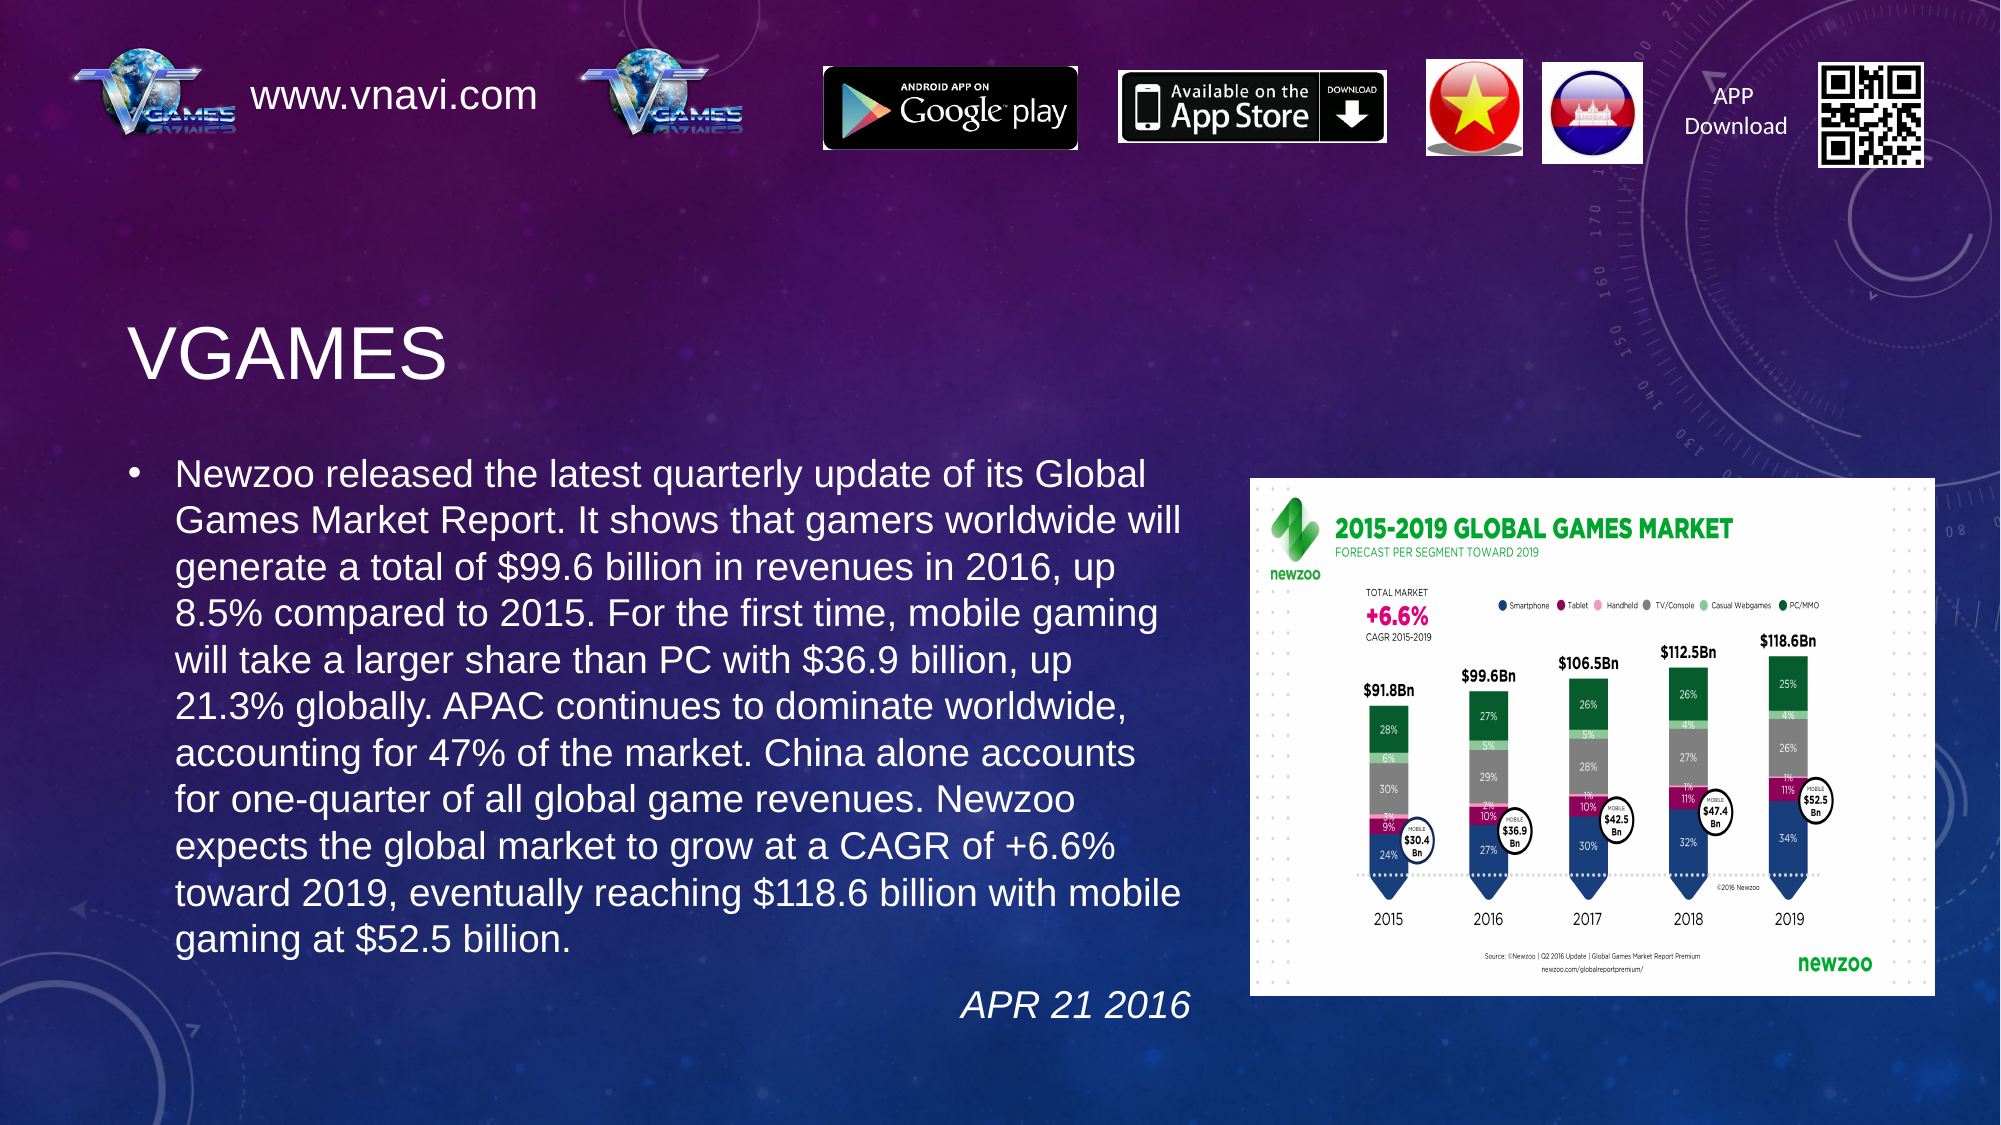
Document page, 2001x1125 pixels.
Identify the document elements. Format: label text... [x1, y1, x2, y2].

text_box APP Download [1654, 72, 1812, 147]
text_box VGAMES [112, 296, 1313, 402]
list Newzoo released the latest quarterly update of its Global Games Market Report. It shows that gamers worldwide will generate a total of $99.6 billion in revenues in 2016, up 8.5% compared to 2015. For the first time, mobile gaming will take a larger share than PC with $36.9 billion, up 21.3% globally. APAC continues to dominate worldwide, accounting for 47% of the market. China alone accounts for one-quarter of all global game revenues. Newzoo expects the global market to grow at a CAGR of +6.6% toward 2019, eventually reaching $118.6 billion with mobile gaming at $52.5 billion. APR 21 2016 [112, 438, 1207, 1037]
text_box www.vnavi.com [241, 60, 554, 126]
picture [0, 0, 2001, 1125]
